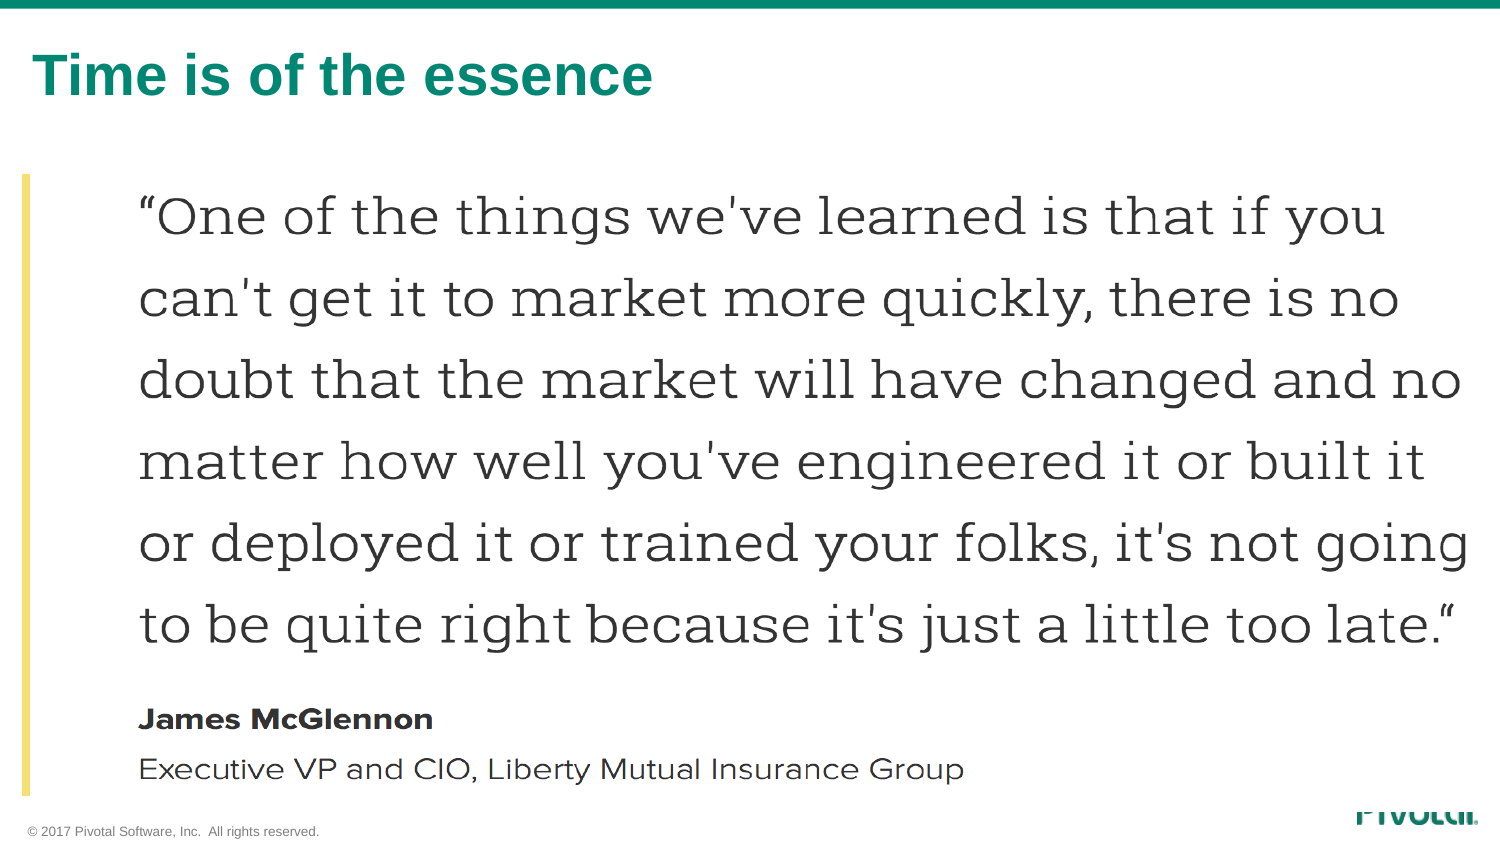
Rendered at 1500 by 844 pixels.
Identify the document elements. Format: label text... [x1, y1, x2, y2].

title Time is of the essence [17, 27, 1500, 117]
picture [0, 149, 1500, 825]
